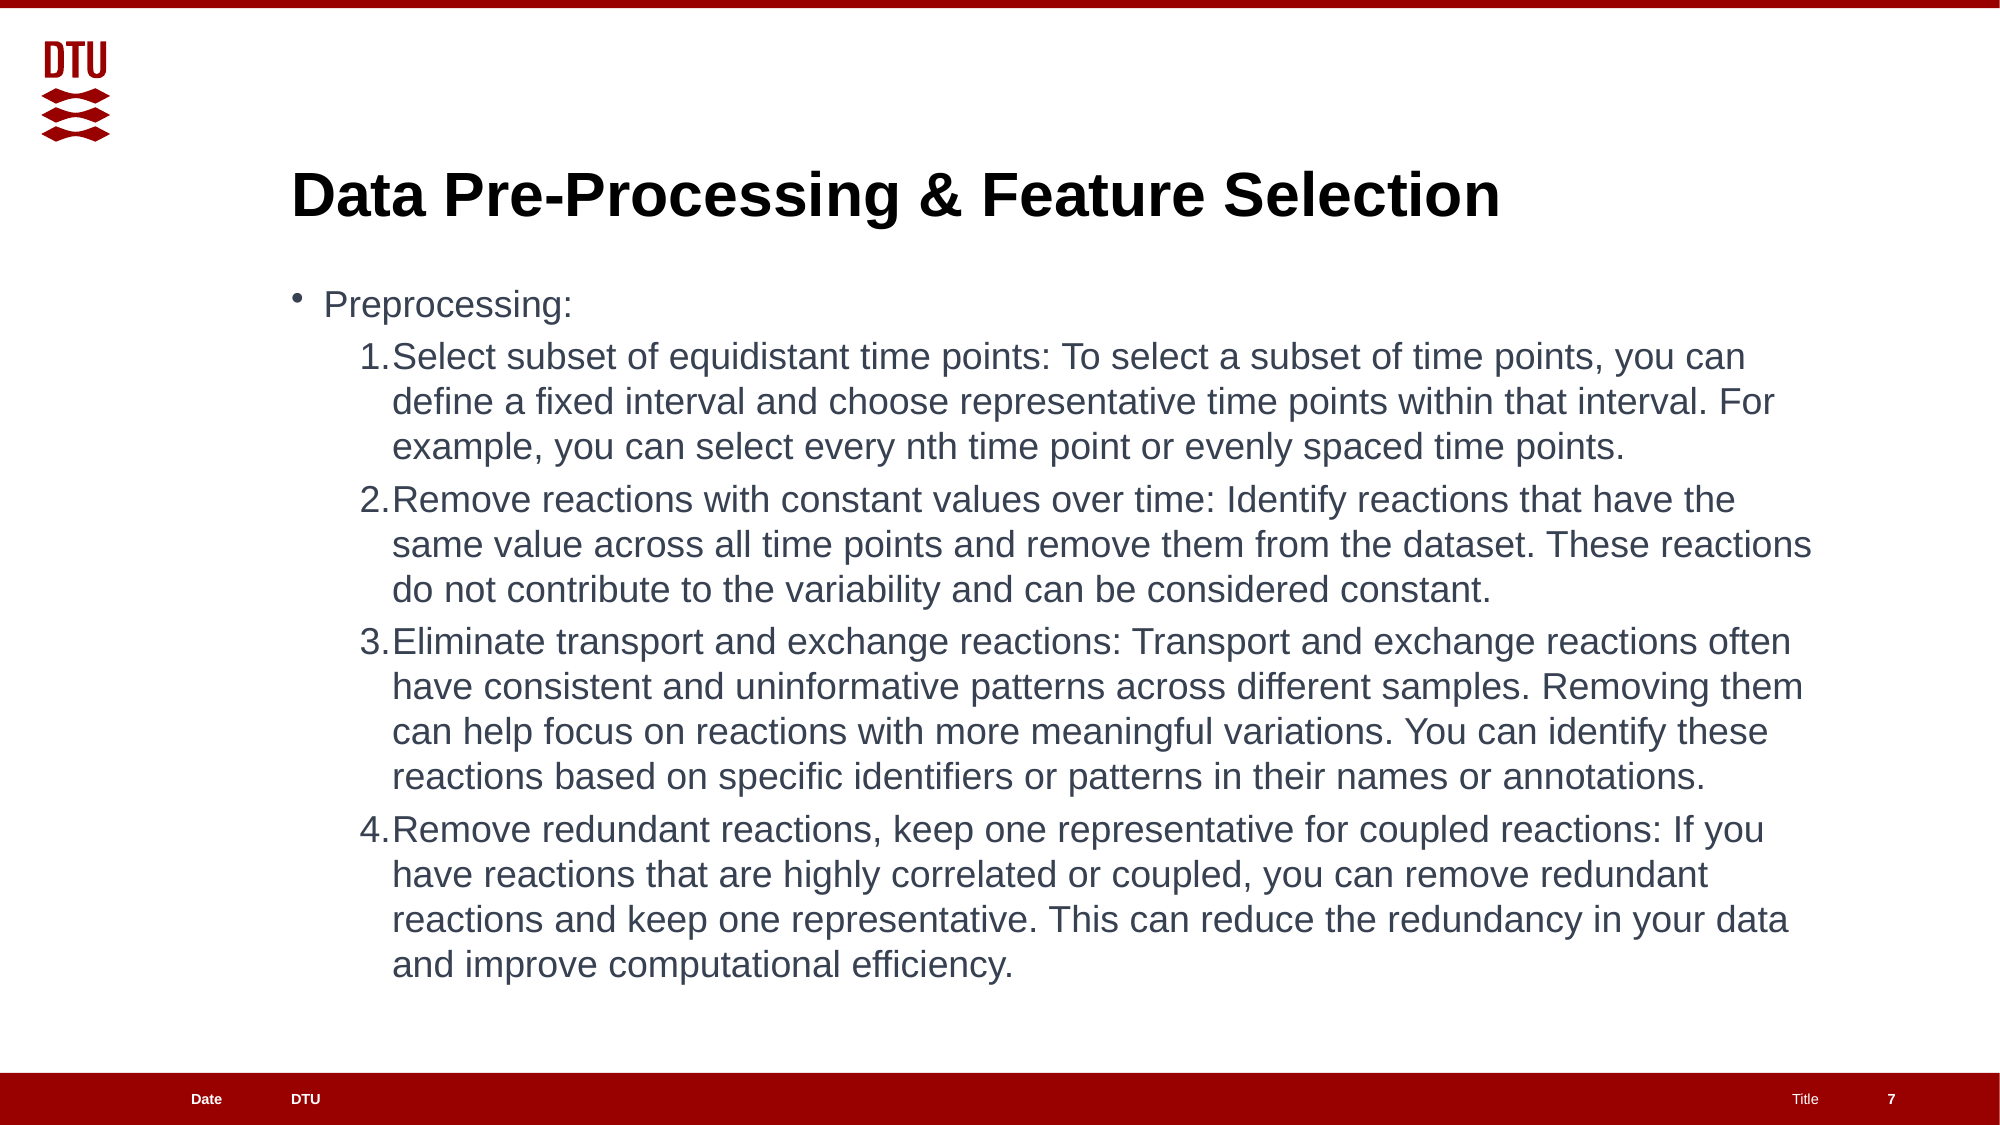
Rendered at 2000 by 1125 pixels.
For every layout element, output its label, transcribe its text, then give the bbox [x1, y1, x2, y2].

title Data Pre-Processing & Feature Selection [291, 69, 1819, 230]
slide_number 7 [1887, 1073, 1959, 1125]
list Preprocessing: Select subset of equidistant time points: To select a subset of time points, you can define a fixed interval and choose representative time points within that interval. For example, you can select every nth time point or evenly spaced time points. Remove reactions with constant values over time: Identify reactions that have the same value across all time points and remove them from the dataset. These reactions do not contribute to the variability and can be considered constant. Eliminate transport and exchange reactions: Transport and exchange reactions often have consistent and uninformative patterns across different samples. Removing them can help focus on reactions with more meaningful variations. You can identify these reactions based on specific identifiers or patterns in their names or annotations. Remove redundant reactions, keep one representative for coupled reactions: If you have reactions that are highly correlated or coupled, you can remove redundant reactions and keep one representative. This can reduce the redundancy in your data and improve computational efficiency. [291, 279, 1819, 1026]
